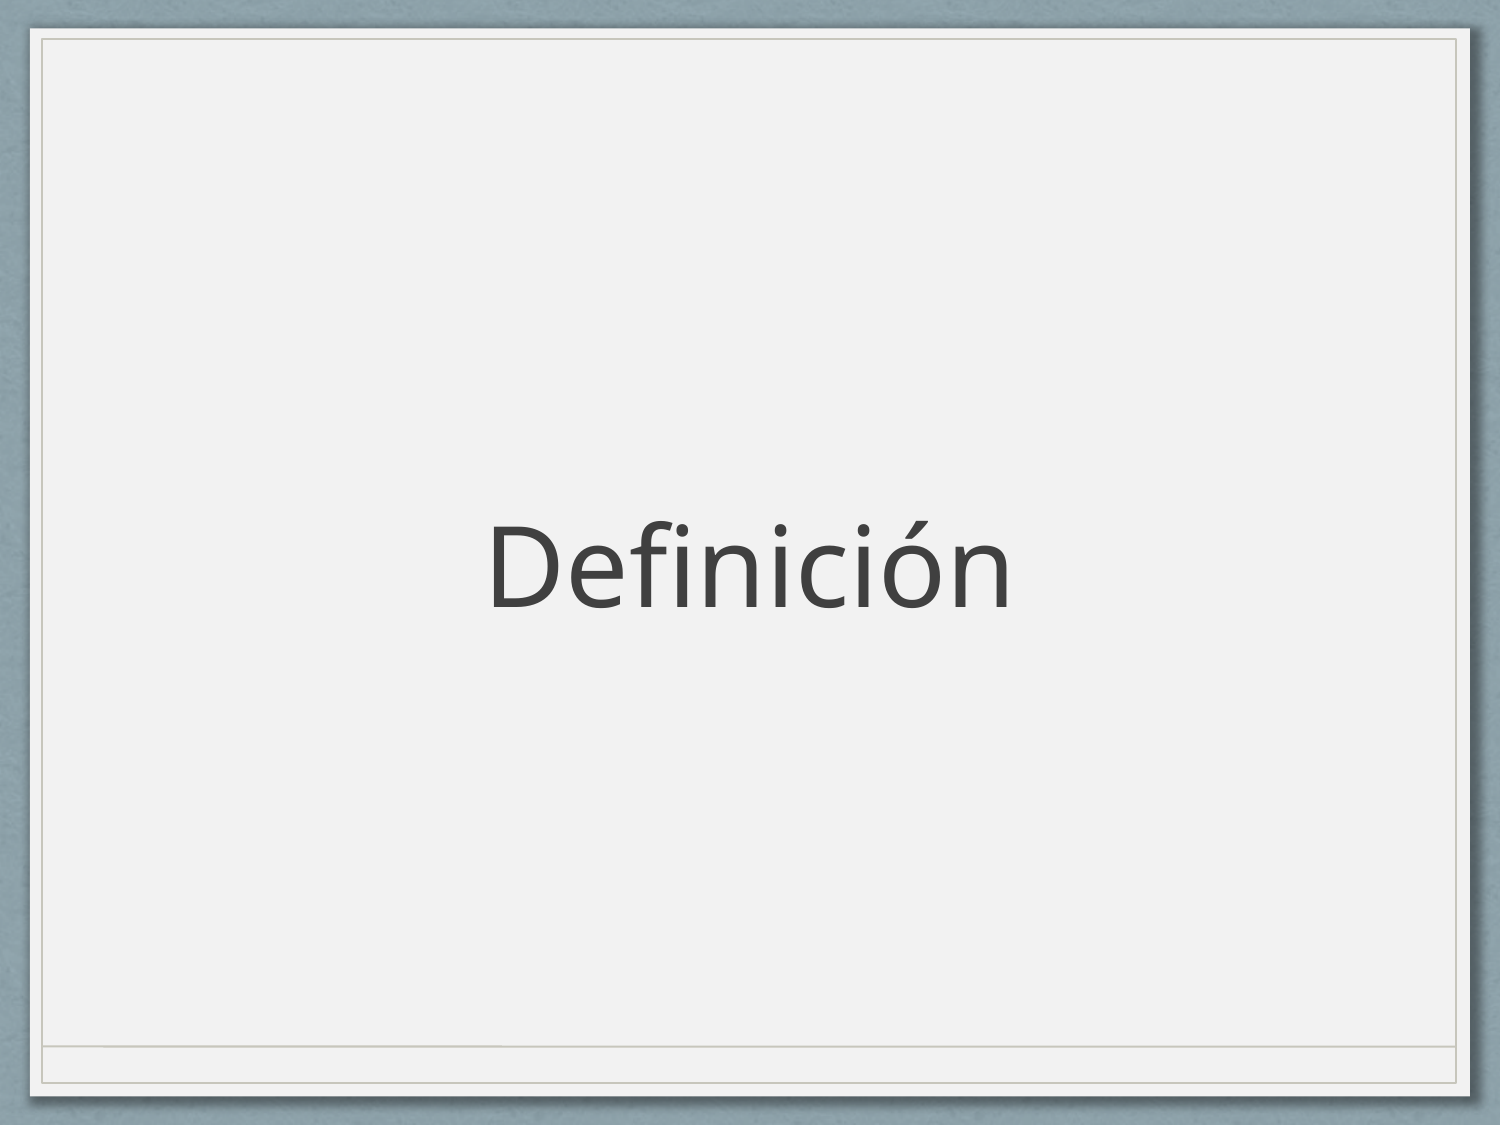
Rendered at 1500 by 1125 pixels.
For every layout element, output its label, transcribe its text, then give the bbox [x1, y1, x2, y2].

title Definición [147, 362, 1353, 638]
